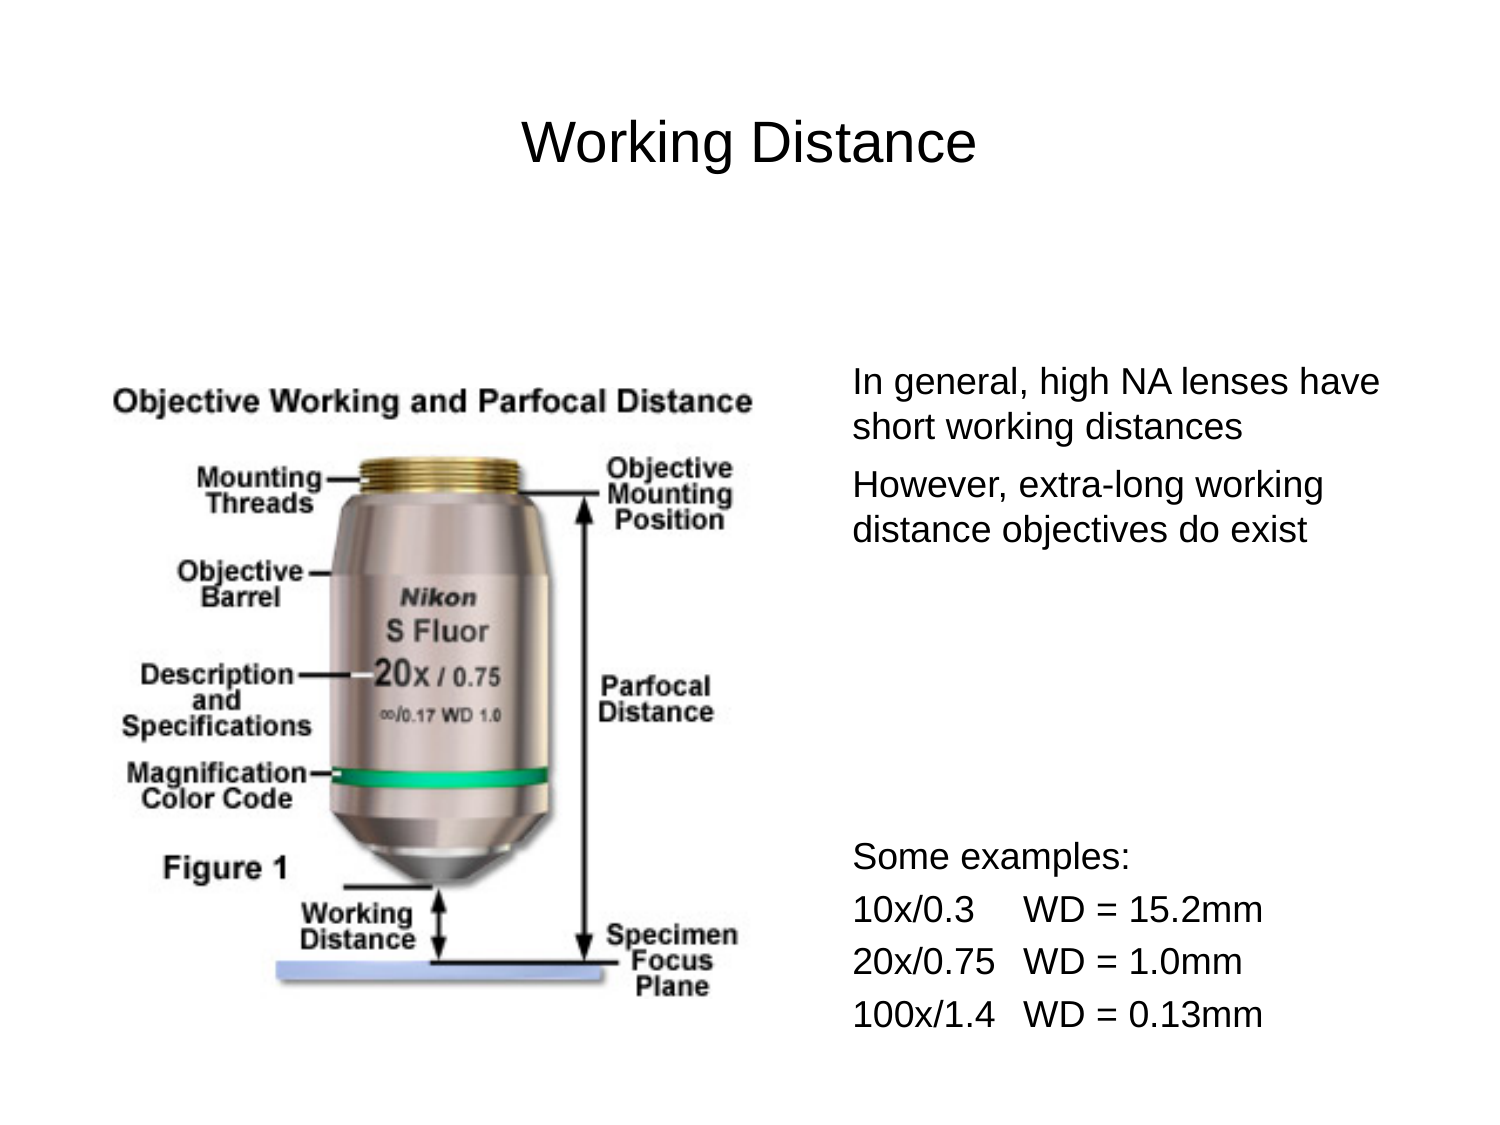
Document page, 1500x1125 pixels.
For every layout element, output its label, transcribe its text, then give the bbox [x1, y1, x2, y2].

picture [112, 387, 755, 1000]
text_box In general, high NA lenses have short working distances However, extra-long working distance objectives do exist [837, 349, 1463, 558]
text_box Some examples: 10x/0.3 WD = 15.2mm 20x/0.75 WD = 1.0mm 100x/1.4 WD = 0.13mm [837, 825, 1475, 1043]
title Working Distance [74, 44, 1426, 233]
